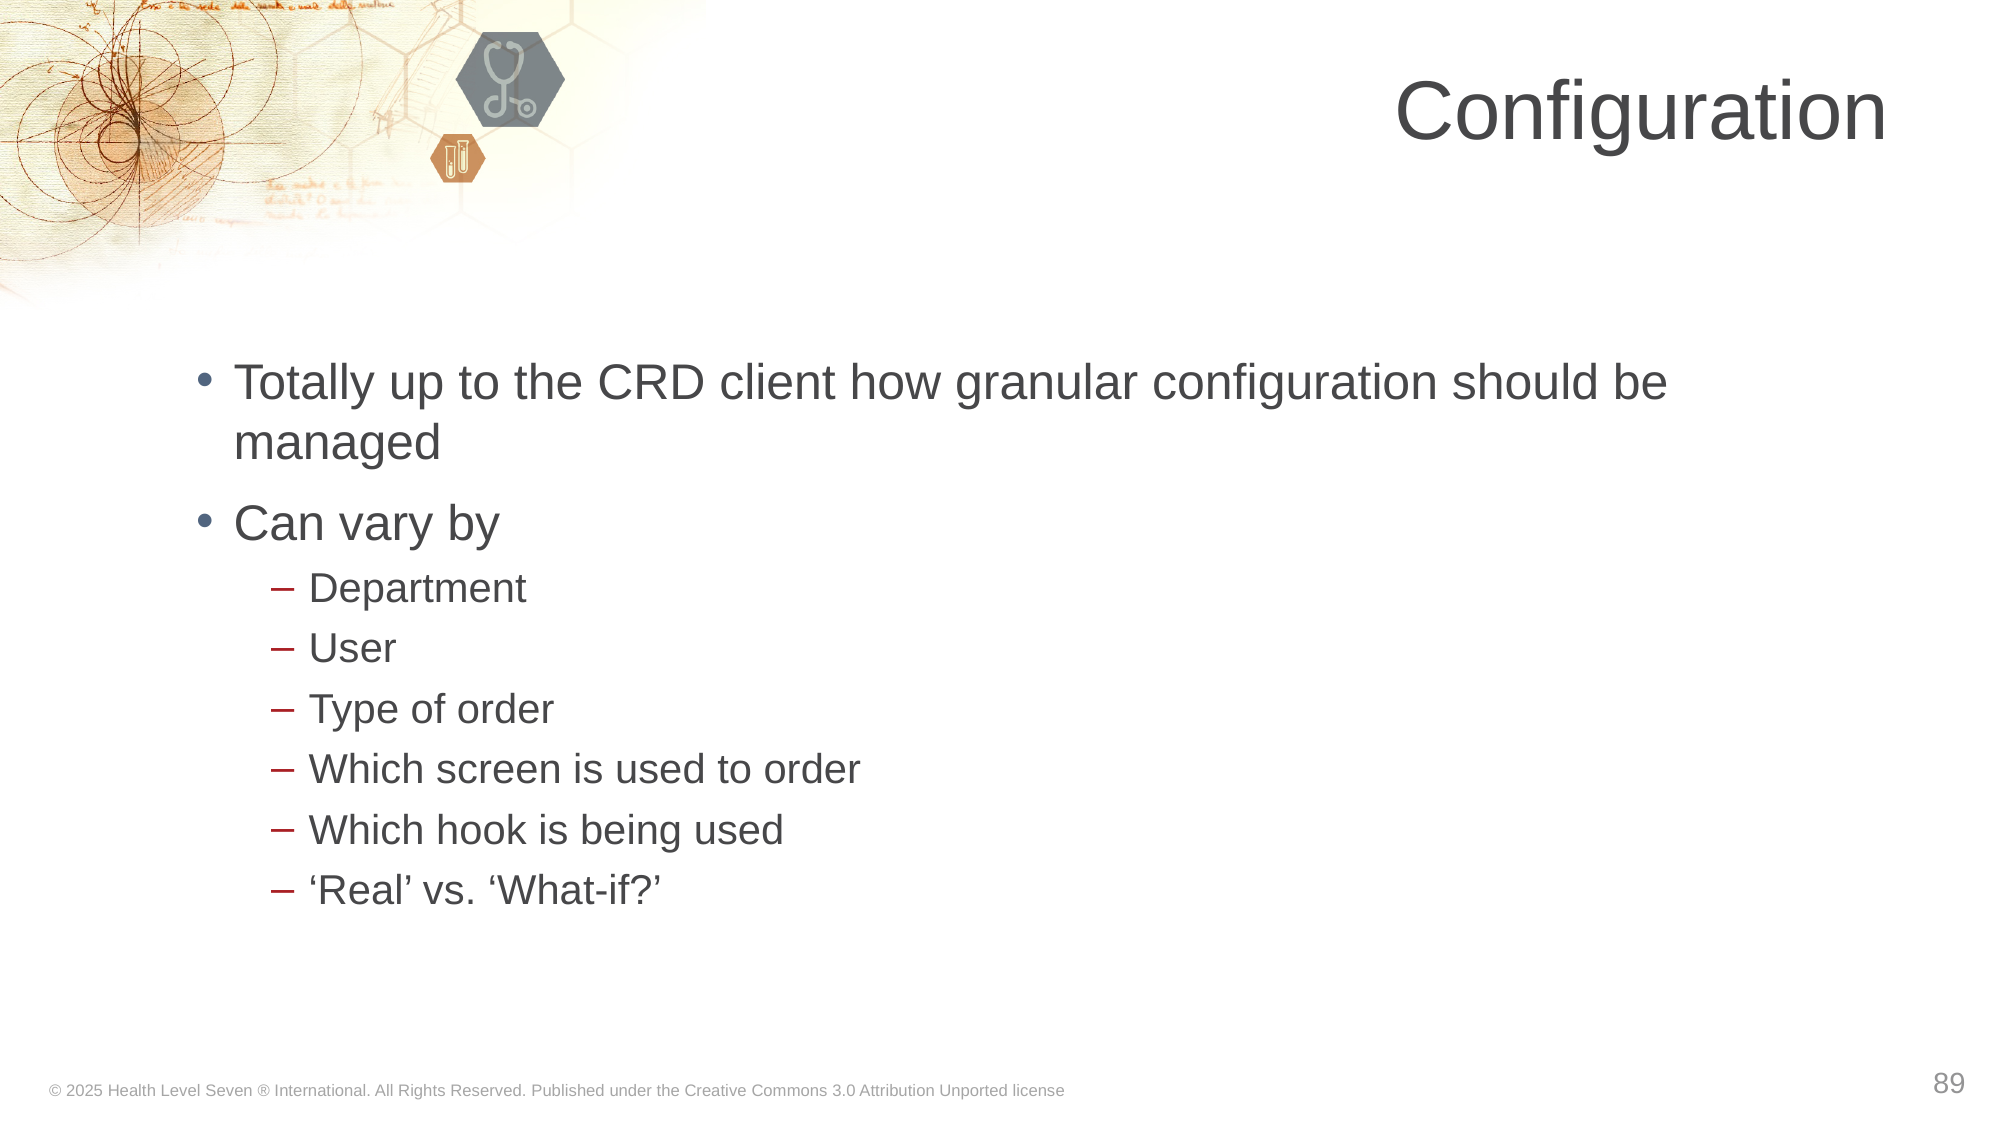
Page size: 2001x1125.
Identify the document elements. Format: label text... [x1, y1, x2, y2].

list Totally up to the CRD client how granular configuration should be managed Can vary by Department User Type of order Which screen is used to order Which hook is being used ‘Real’ vs. ‘What-if?’ [181, 342, 1904, 1016]
title Configuration [648, 59, 1904, 188]
picture [0, 0, 706, 310]
slide_number 89 [1515, 1064, 1966, 1125]
